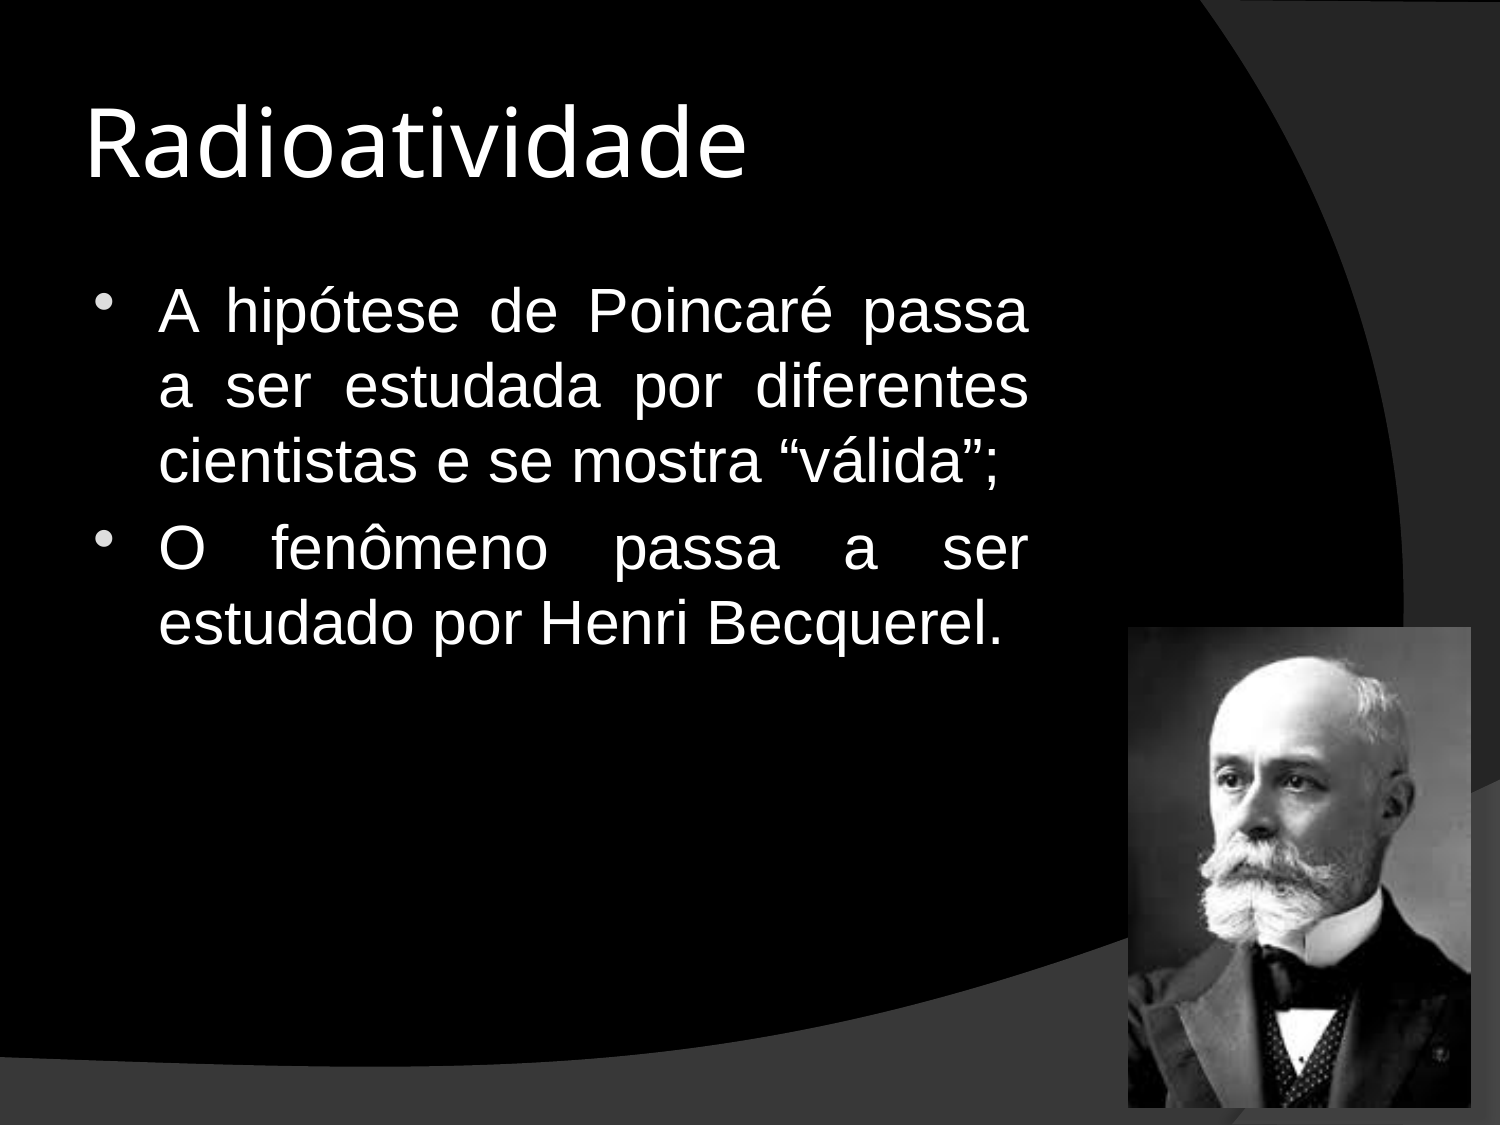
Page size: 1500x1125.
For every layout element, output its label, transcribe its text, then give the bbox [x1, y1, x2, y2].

list A hipótese de Poincaré passa a ser estudada por diferentes cientistas e se mostra “válida”; O fenômeno passa a ser estudado por Henri Becquerel. [75, 262, 1046, 1005]
title Radioatividade [75, 45, 1300, 233]
picture [1127, 627, 1471, 1108]
